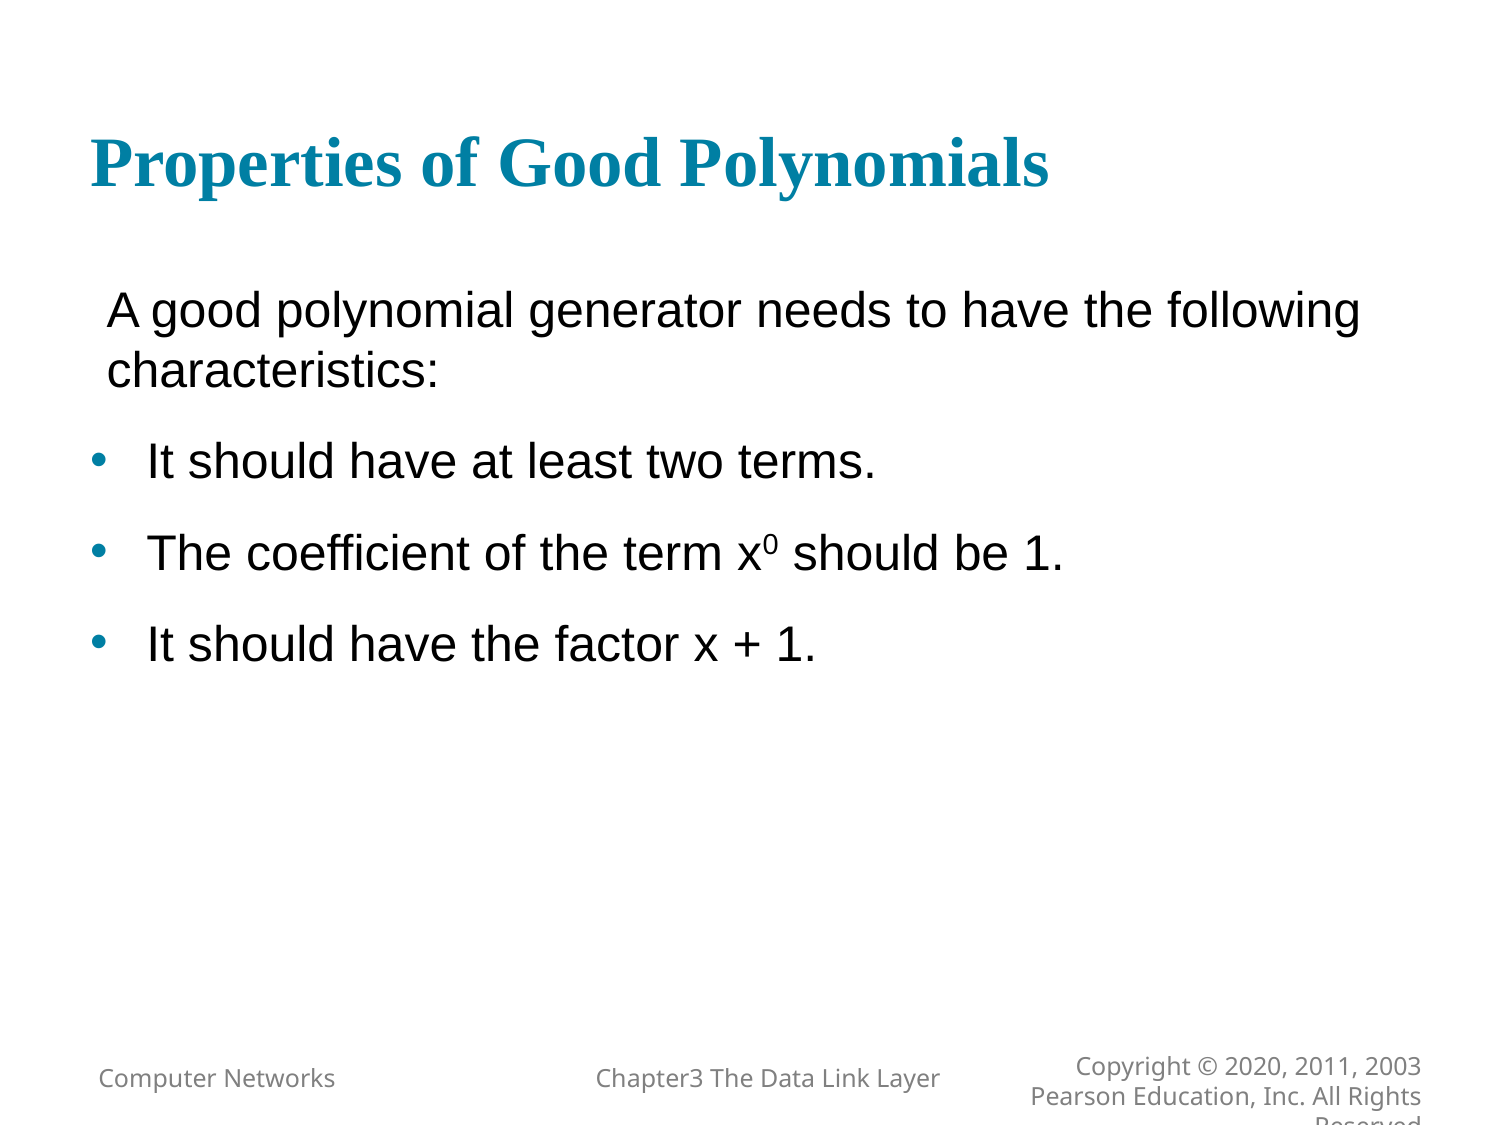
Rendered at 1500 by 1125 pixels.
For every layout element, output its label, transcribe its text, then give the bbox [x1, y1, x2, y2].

list A good polynomial generator needs to have the following characteristics: It should have at least two terms. The coefficient of the term x0 should be 1. It should have the factor x + 1. [75, 262, 1425, 1005]
title Properties of Good Polynomials [75, 35, 1425, 216]
